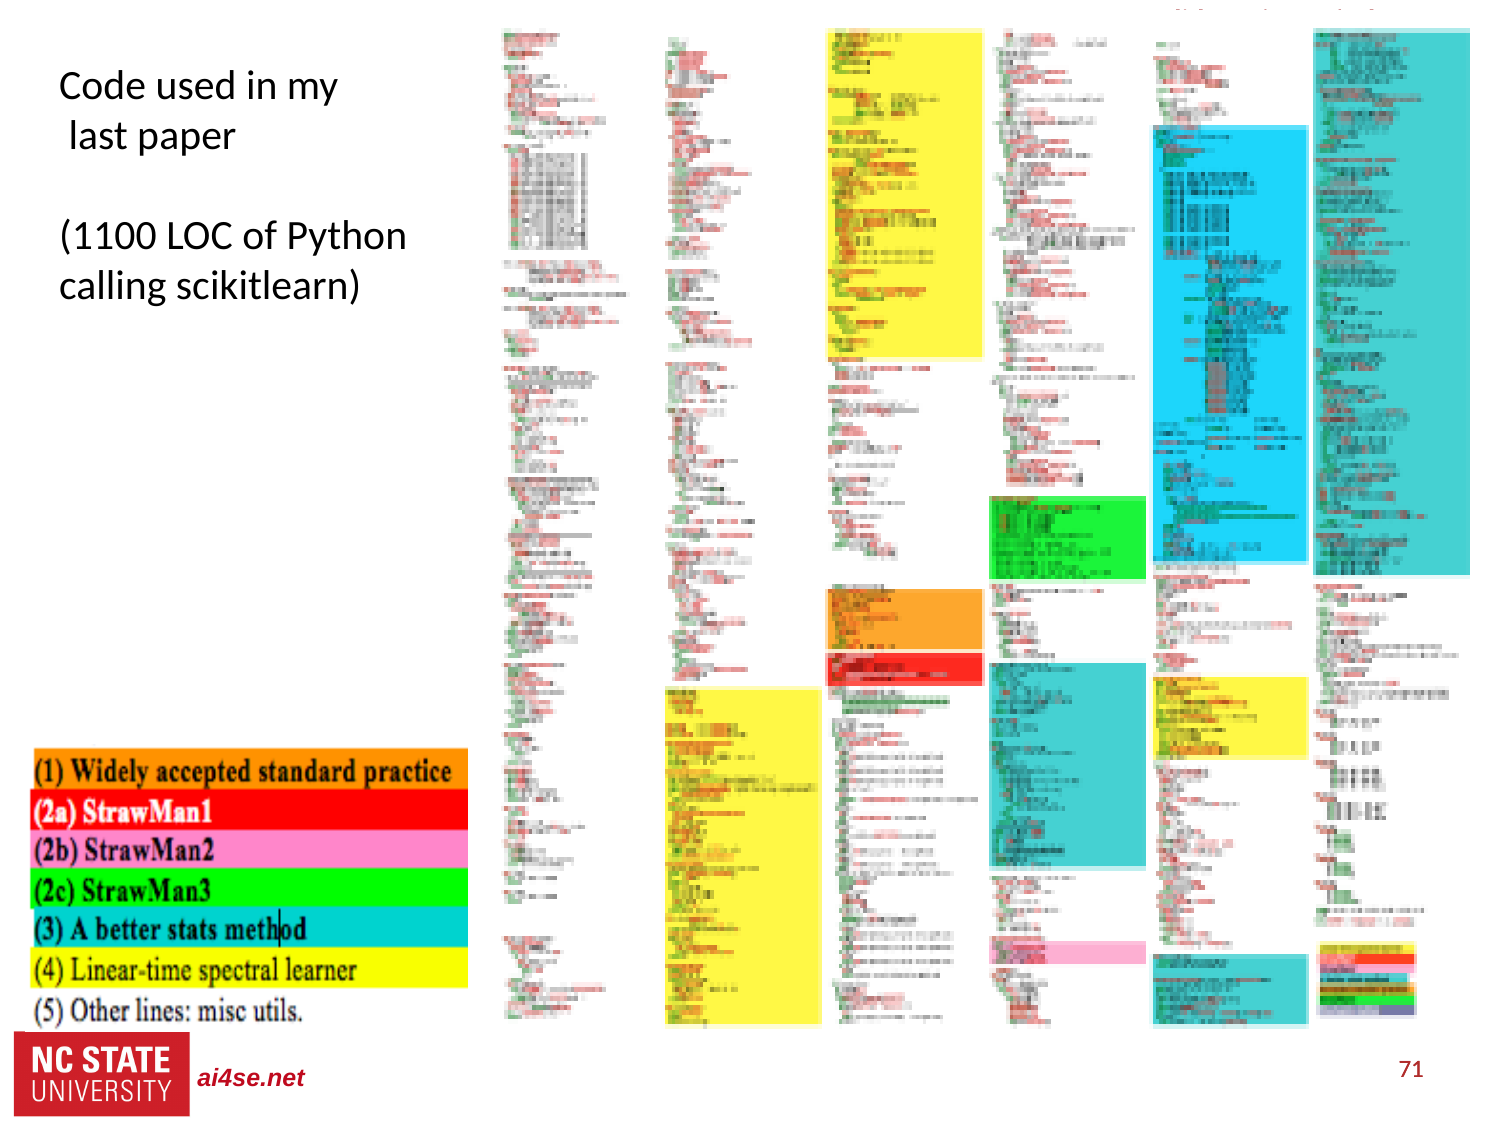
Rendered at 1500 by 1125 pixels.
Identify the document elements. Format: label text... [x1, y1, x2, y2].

title Code used in my last paper (1100 LOC of Python calling scikitlearn) [44, 88, 487, 277]
picture [498, 10, 1478, 1039]
picture [13, 744, 468, 1118]
